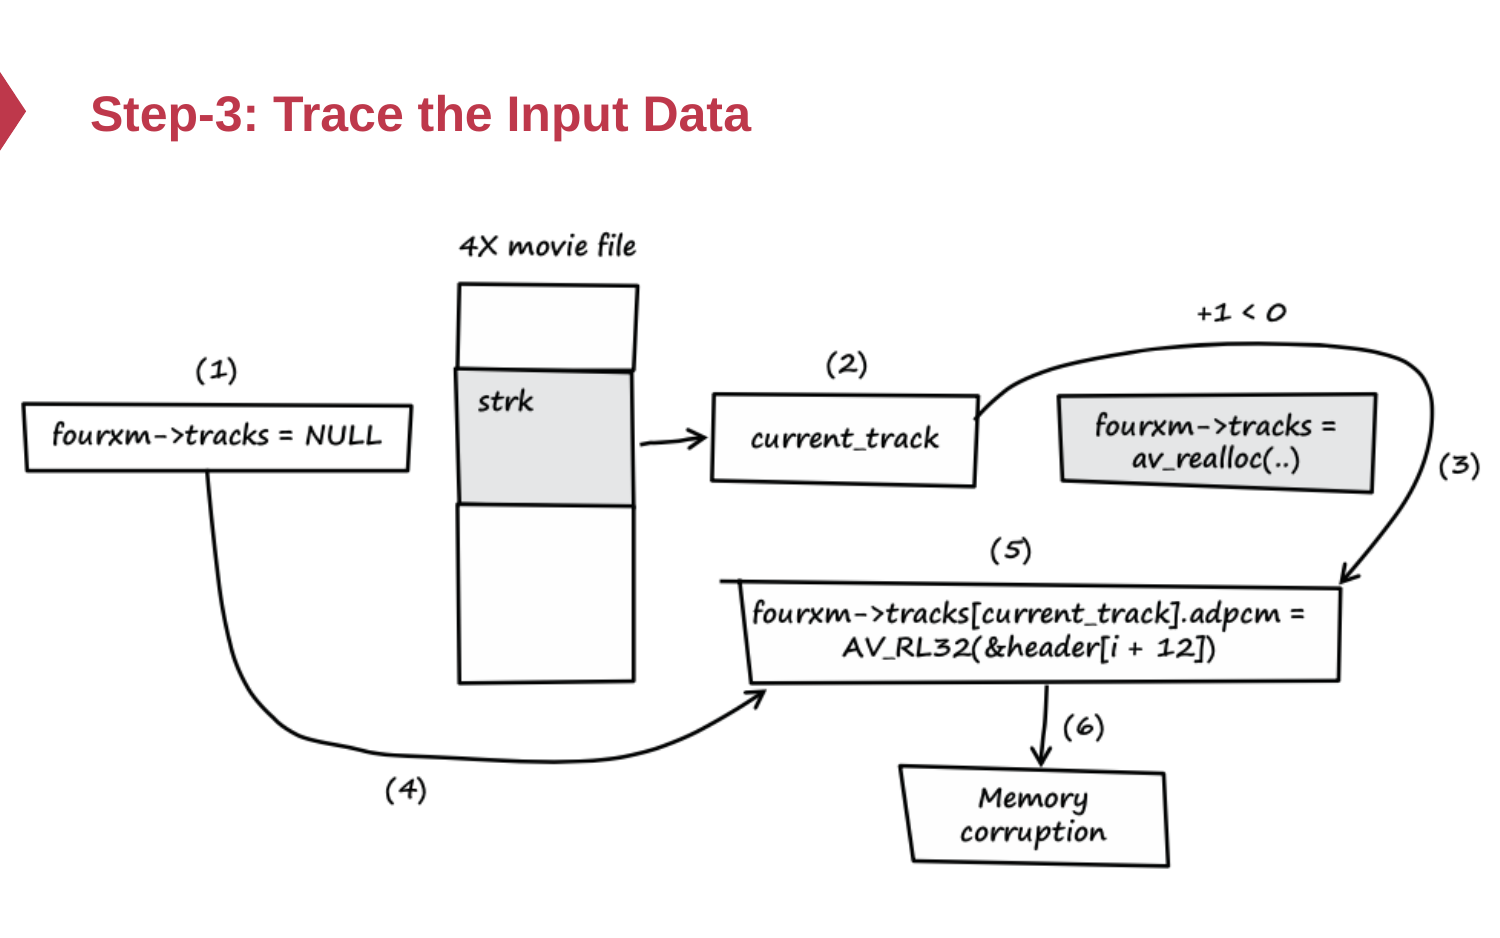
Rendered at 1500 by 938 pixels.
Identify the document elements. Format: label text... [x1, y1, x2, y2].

title Step-3: Trace the Input Data [75, 37, 1425, 186]
picture [0, 208, 1500, 892]
